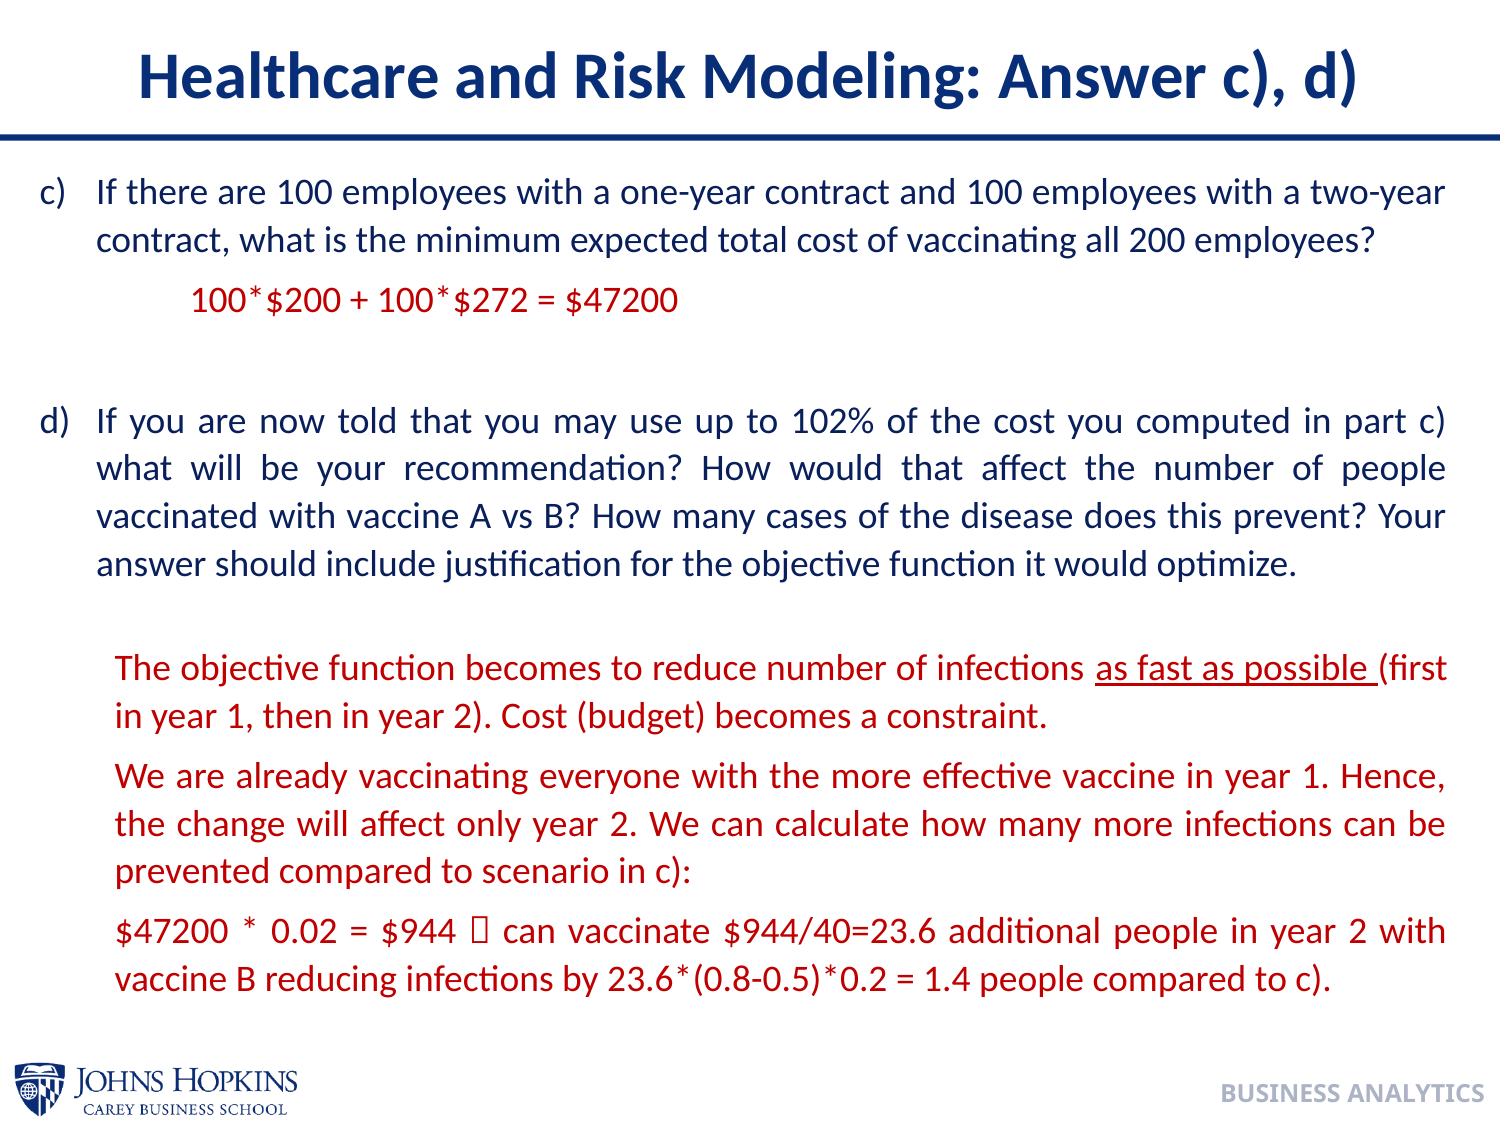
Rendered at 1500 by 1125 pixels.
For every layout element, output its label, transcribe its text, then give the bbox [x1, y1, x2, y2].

picture [0, 1008, 350, 1125]
text_box If there are 100 employees with a one-year contract and 100 employees with a two-year contract, what is the minimum expected total cost of vaccinating all 200 employees? 100*$200 + 100*$272 = $47200 If you are now told that you may use up to 102% of the cost you computed in part c) what will be your recommendation? How would that affect the number of people vaccinated with vaccine A vs B? How many cases of the disease does this prevent? Your answer should include justification for the objective function it would optimize. The objective function becomes to reduce number of infections as fast as possible (first in year 1, then in year 2). Cost (budget) becomes a constraint. We are already vaccinating everyone with the more effective vaccine in year 1. Hence, the change will affect only year 2. We can calculate how many more infections can be prevented compared to scenario in c): $47200 * 0.02 = $944  can vaccinate $944/40=23.6 additional people in year 2 with vaccine B reducing infections by 23.6*(0.8-0.5)*0.2 = 1.4 people compared to c). [24, 99, 1463, 1067]
title Healthcare and Risk Modeling: Answer c), d) [103, 0, 1397, 99]
